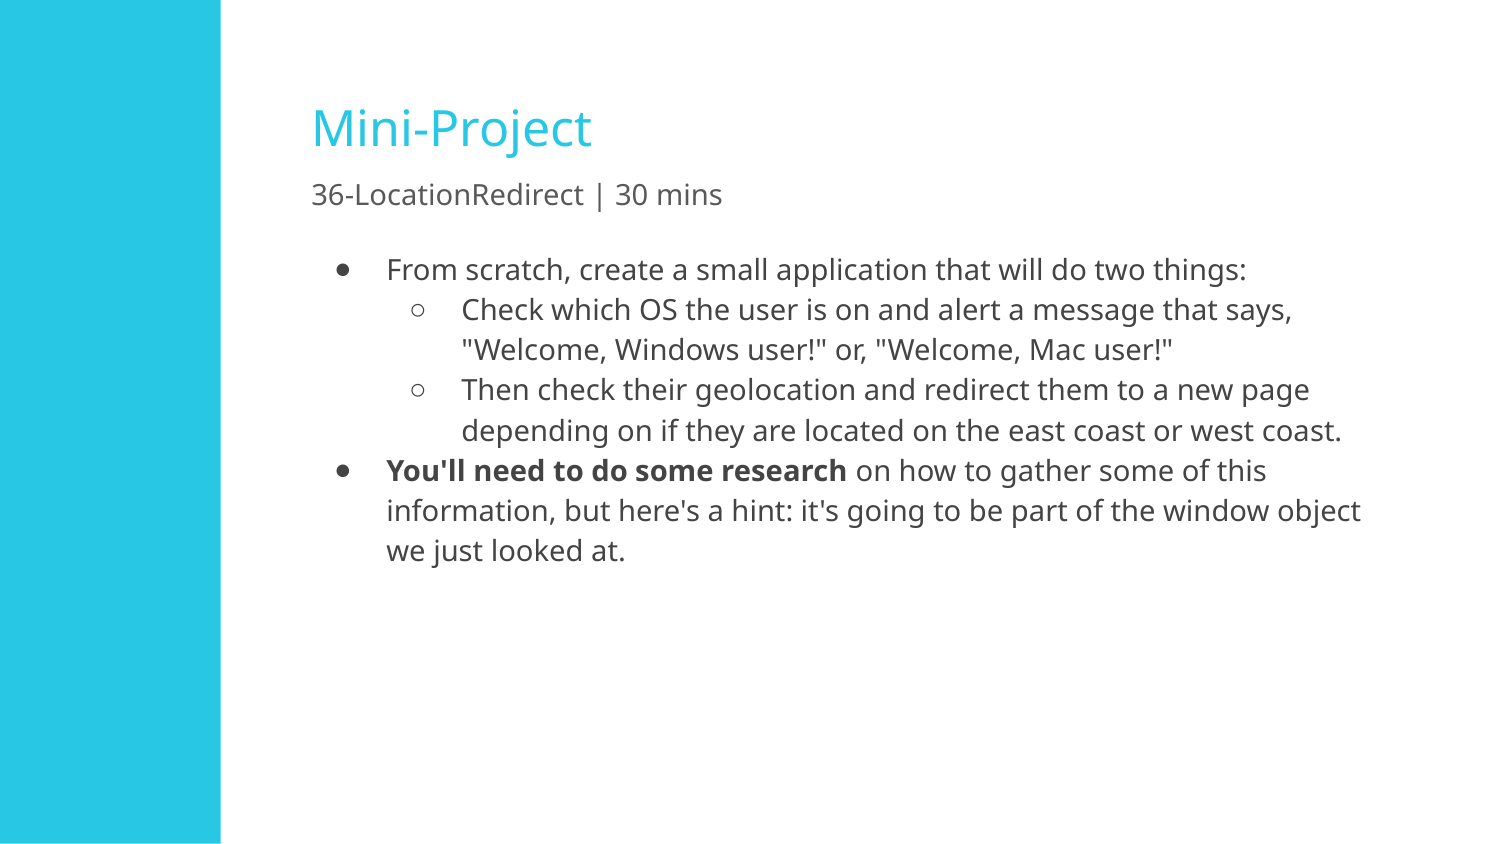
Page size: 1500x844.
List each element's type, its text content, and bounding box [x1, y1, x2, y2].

title Mini-Project [296, 61, 1500, 191]
list From scratch, create a small application that will do two things: Check which OS the user is on and alert a message that says, "Welcome, Windows user!" or, "Welcome, Mac user!" Then check their geolocation and redirect them to a new page depending on if they are located on the east coast or west coast. You'll need to do some research on how to gather some of this information, but here's a hint: it's going to be part of the window object we just looked at. [296, 231, 1382, 739]
subtitle 36-LocationRedirect | 30 mins [296, 156, 1487, 222]
